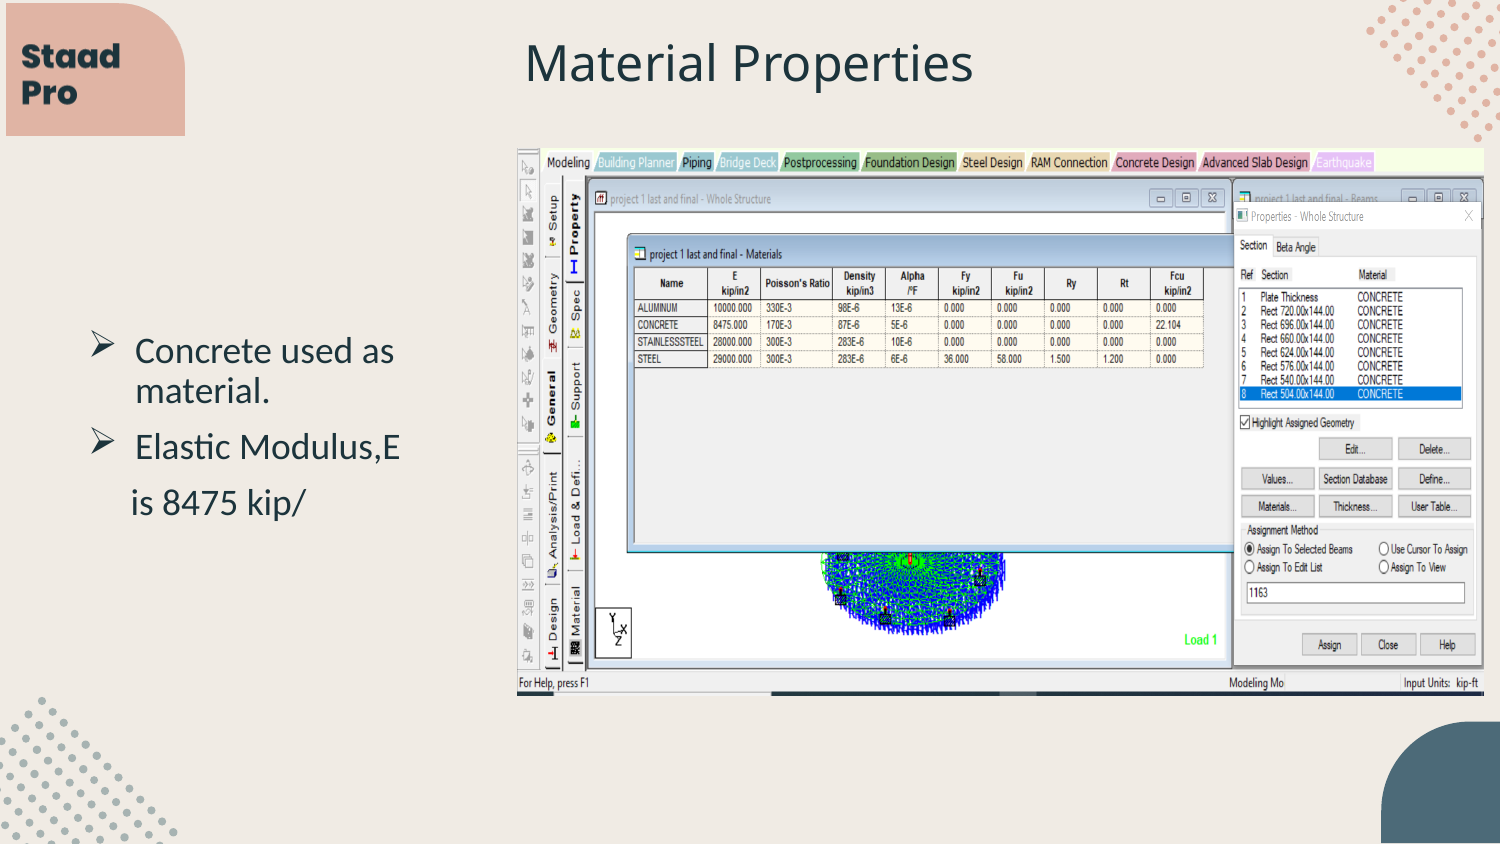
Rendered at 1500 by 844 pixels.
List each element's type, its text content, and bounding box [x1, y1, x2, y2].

picture [517, 147, 1485, 696]
title Material Properties [318, 30, 1182, 136]
picture [0, 3, 190, 136]
